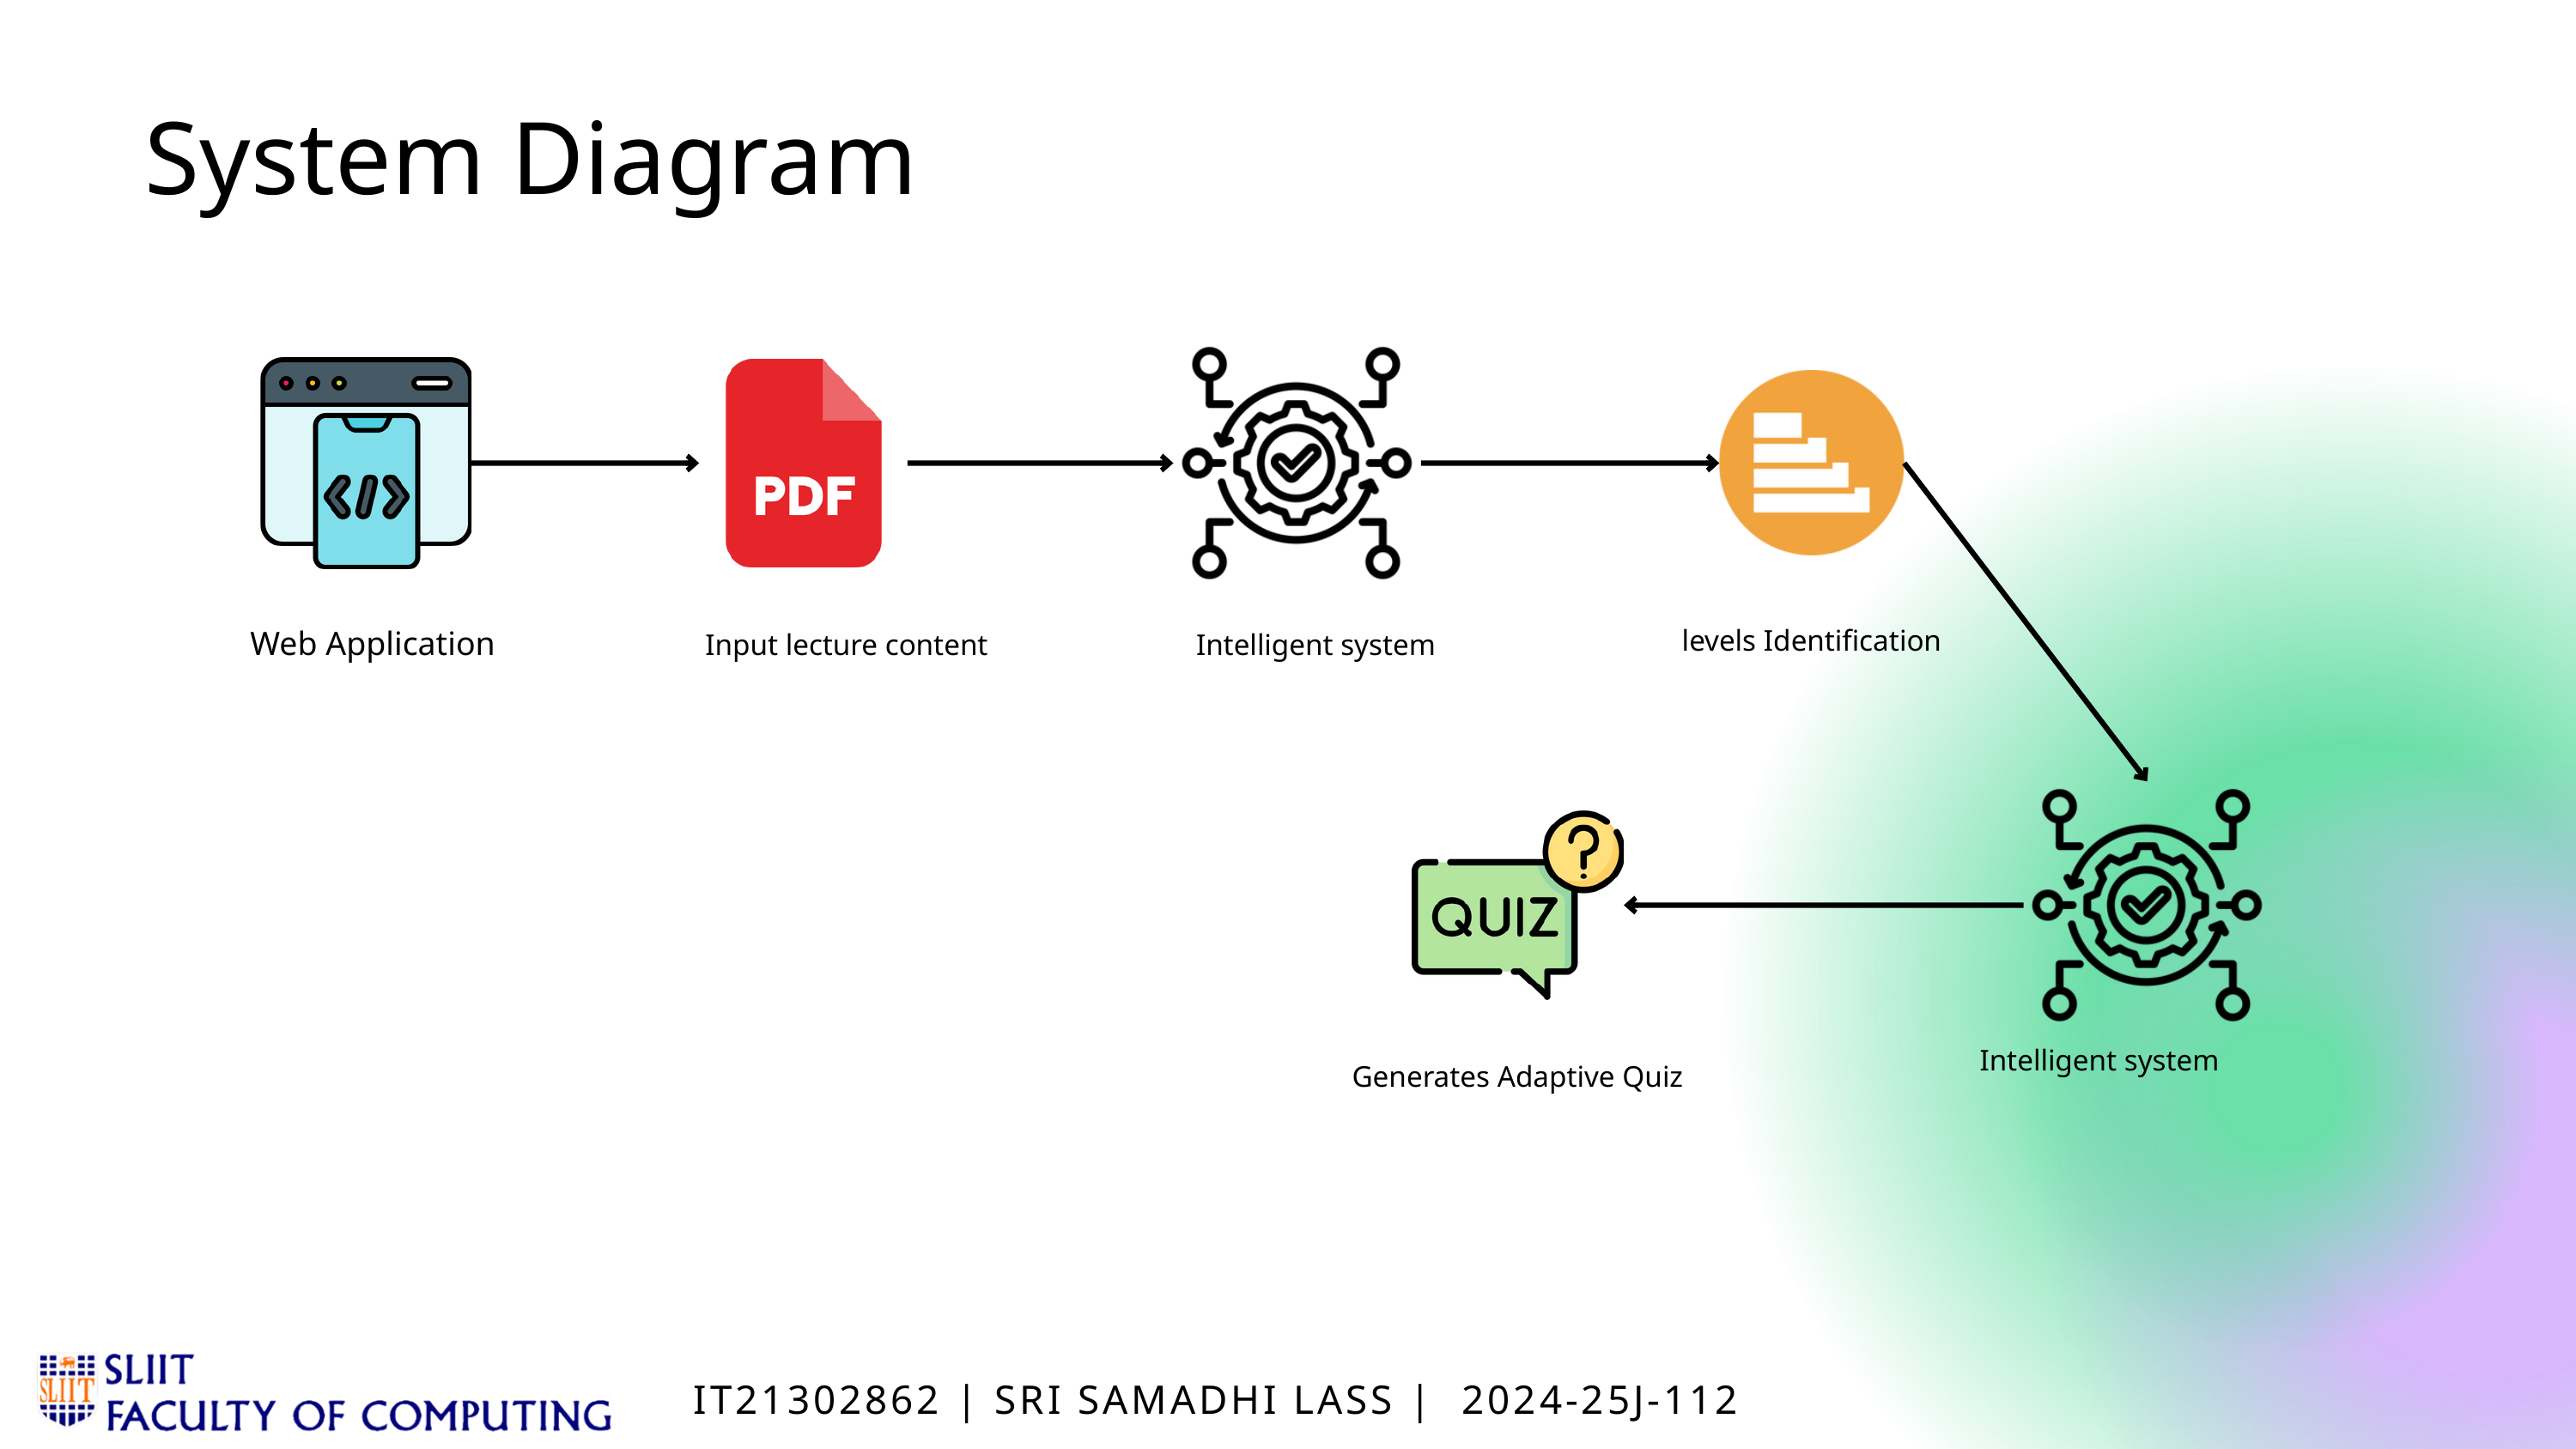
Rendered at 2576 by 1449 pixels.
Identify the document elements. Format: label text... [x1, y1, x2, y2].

text_box levels Identification [1675, 616, 1949, 657]
text_box Generates Adaptive Quiz [1346, 1052, 1689, 1093]
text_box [0, 1343, 1759, 1449]
text_box Web Application [245, 616, 501, 662]
text_box [1721, 363, 2576, 1449]
text_box [260, 357, 472, 569]
text_box [1719, 370, 1905, 556]
text_box [2023, 781, 2271, 1029]
text_box Intelligent system [1192, 621, 1440, 662]
text_box [699, 359, 908, 567]
text_box System Diagram [144, 94, 1518, 215]
text_box [472, 457, 699, 470]
text_box [1412, 798, 1625, 1011]
text_box [1173, 339, 1421, 587]
text_box [1904, 463, 2148, 782]
text_box Input lecture content [699, 621, 995, 662]
text_box Intelligent system [1976, 1035, 2223, 1076]
